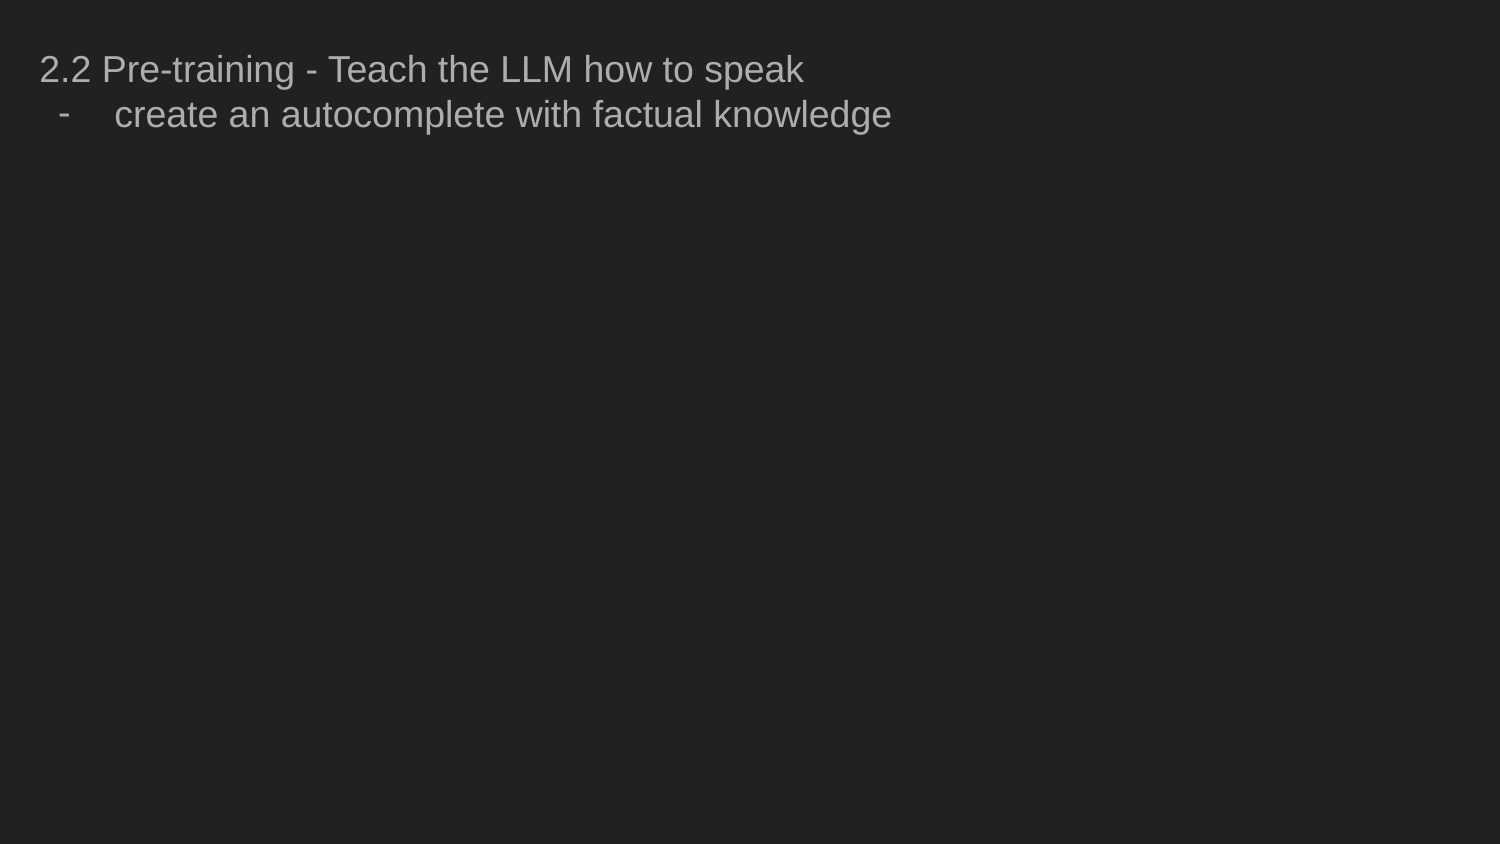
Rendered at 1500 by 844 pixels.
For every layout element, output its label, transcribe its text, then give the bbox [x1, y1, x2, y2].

text_box 2.2 Pre-training - Teach the LLM how to speak create an autocomplete with factual knowledge [24, 29, 1381, 150]
